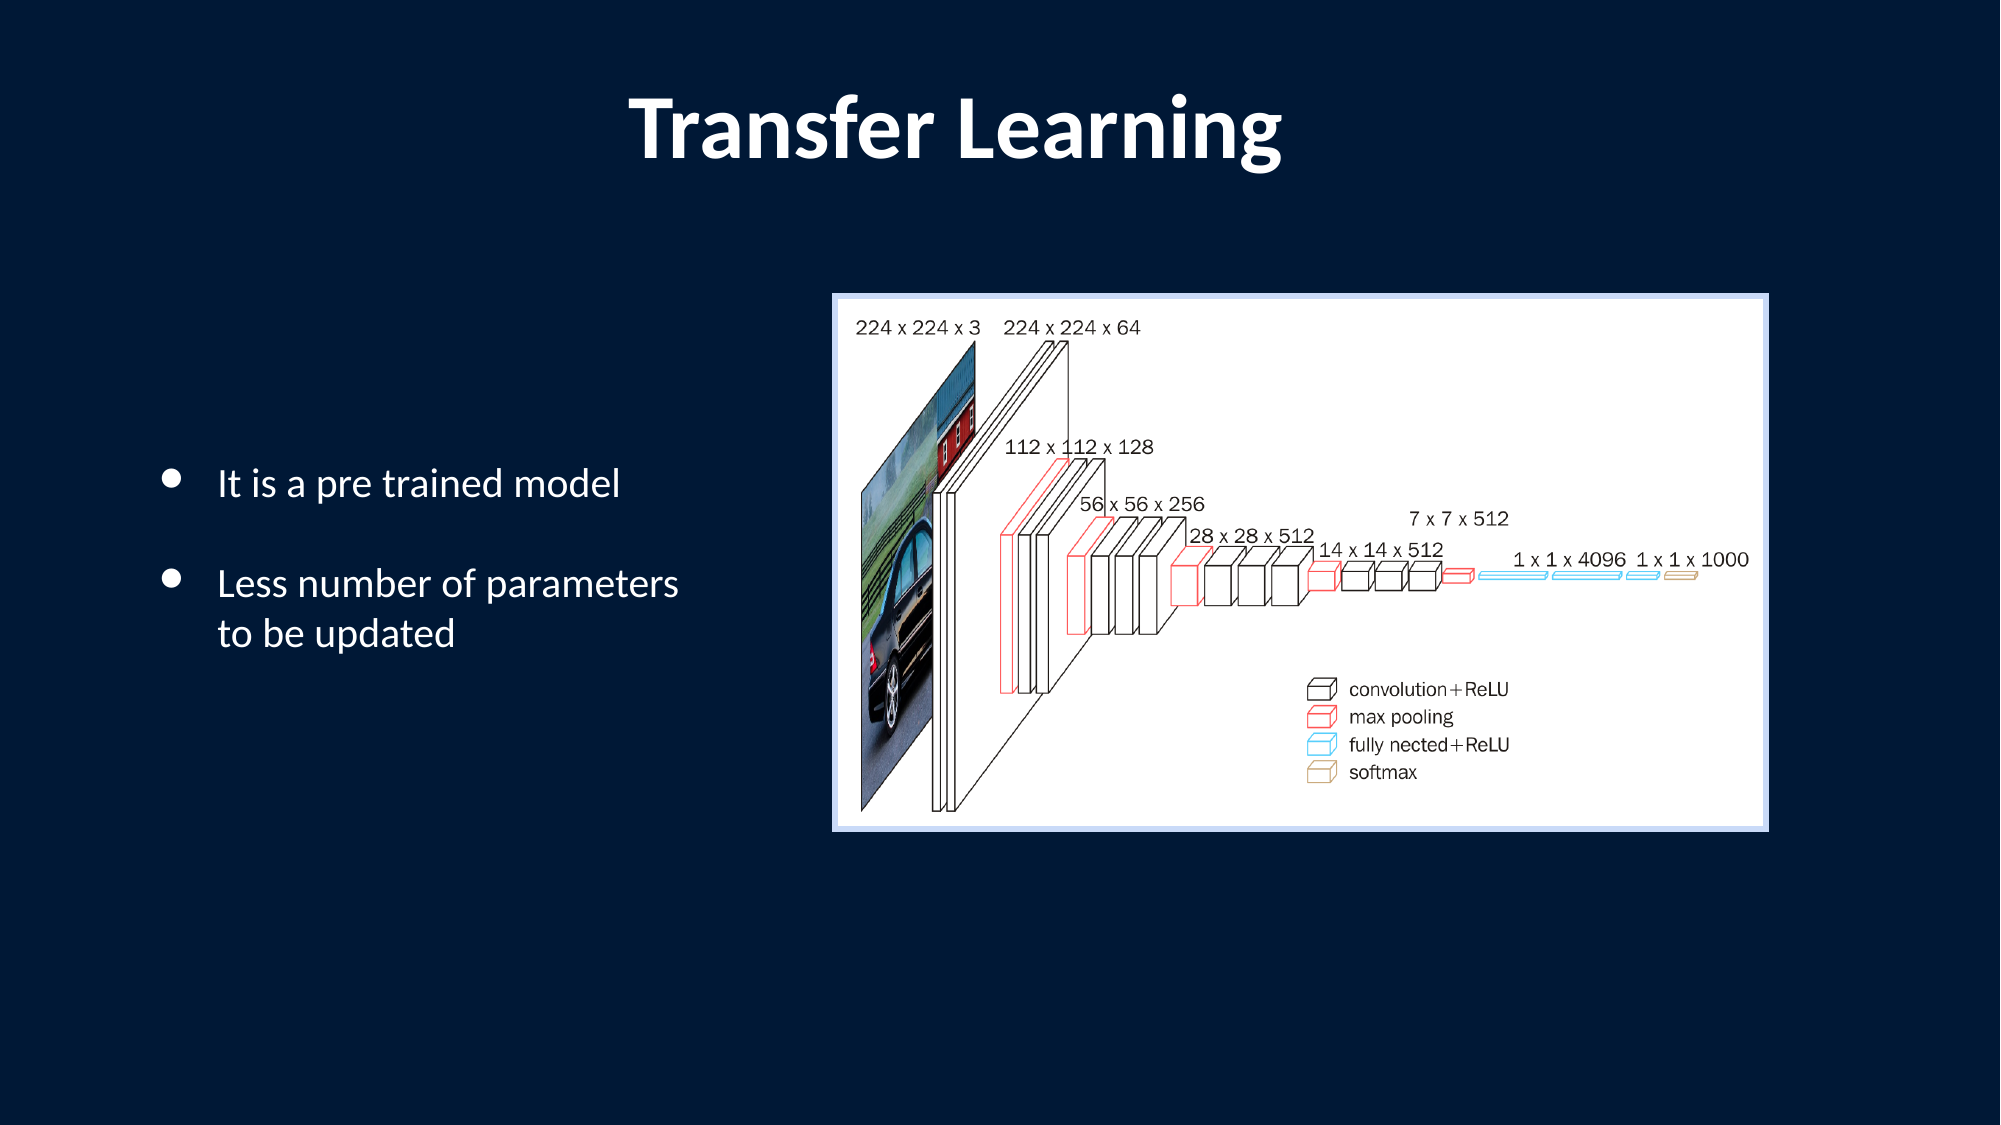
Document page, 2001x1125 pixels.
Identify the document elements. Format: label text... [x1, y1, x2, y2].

title Transfer Learning [527, 39, 1385, 219]
text_box It is a pre trained model Less number of parameters to be updated [127, 390, 731, 706]
picture [837, 298, 1764, 827]
